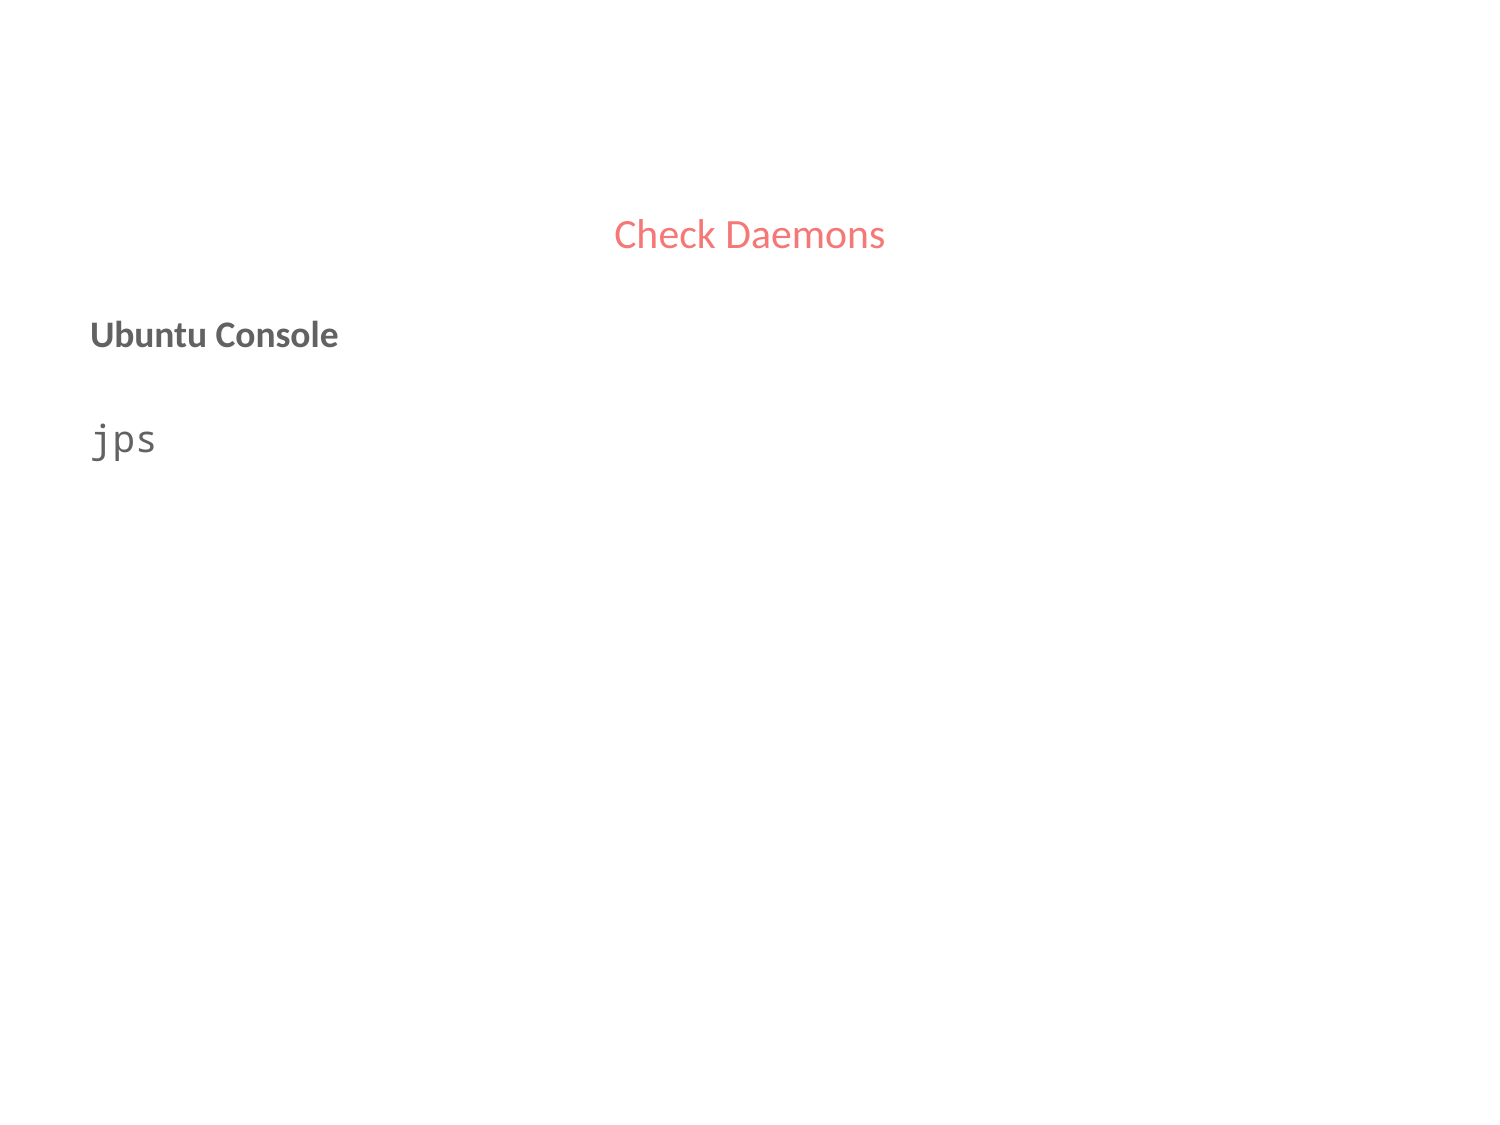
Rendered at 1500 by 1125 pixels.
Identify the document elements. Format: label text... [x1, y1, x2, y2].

title Check Daemons [75, 172, 1425, 291]
list Ubuntu Console jps [75, 302, 1425, 1005]
